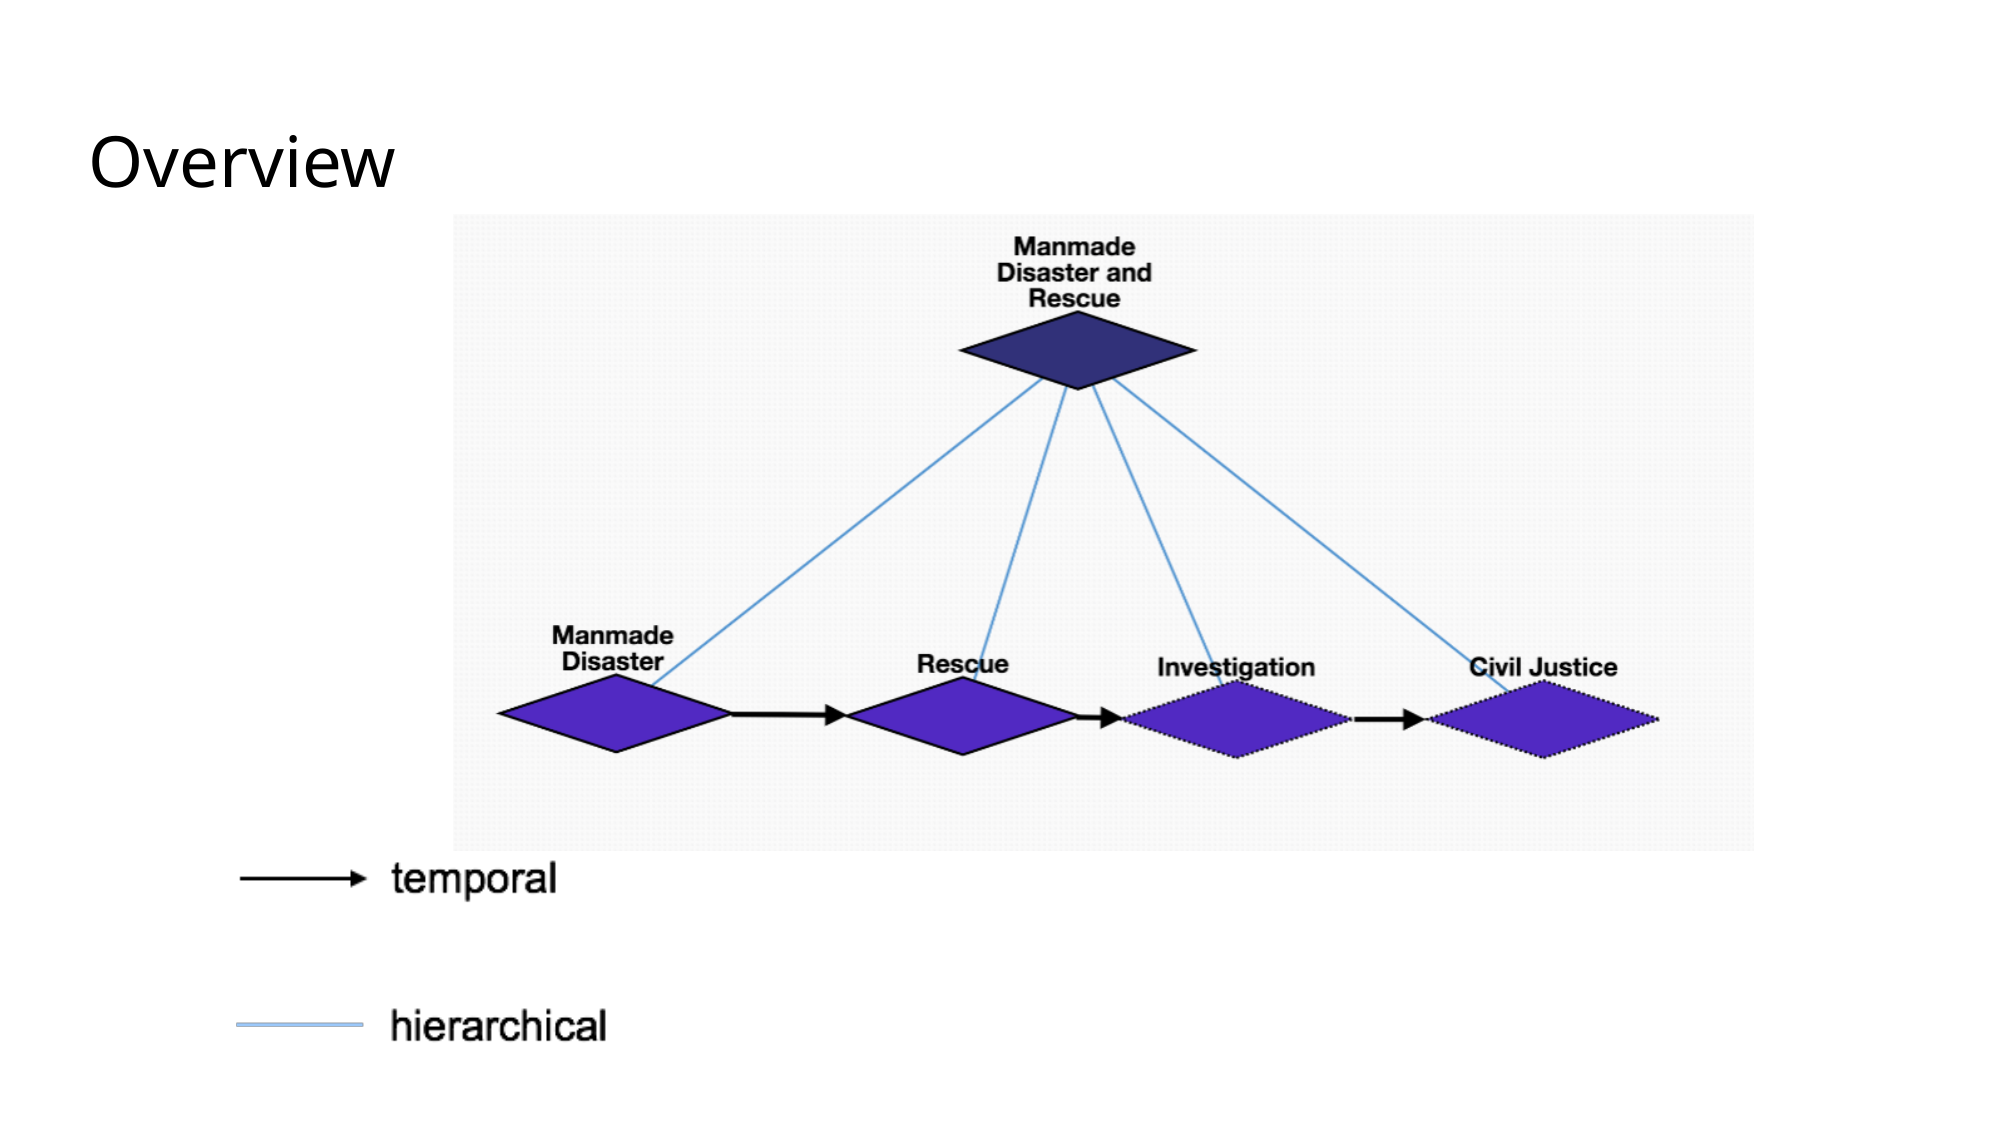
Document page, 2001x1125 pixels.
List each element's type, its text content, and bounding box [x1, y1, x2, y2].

title Overview [68, 97, 1932, 223]
picture [105, 214, 1754, 1059]
